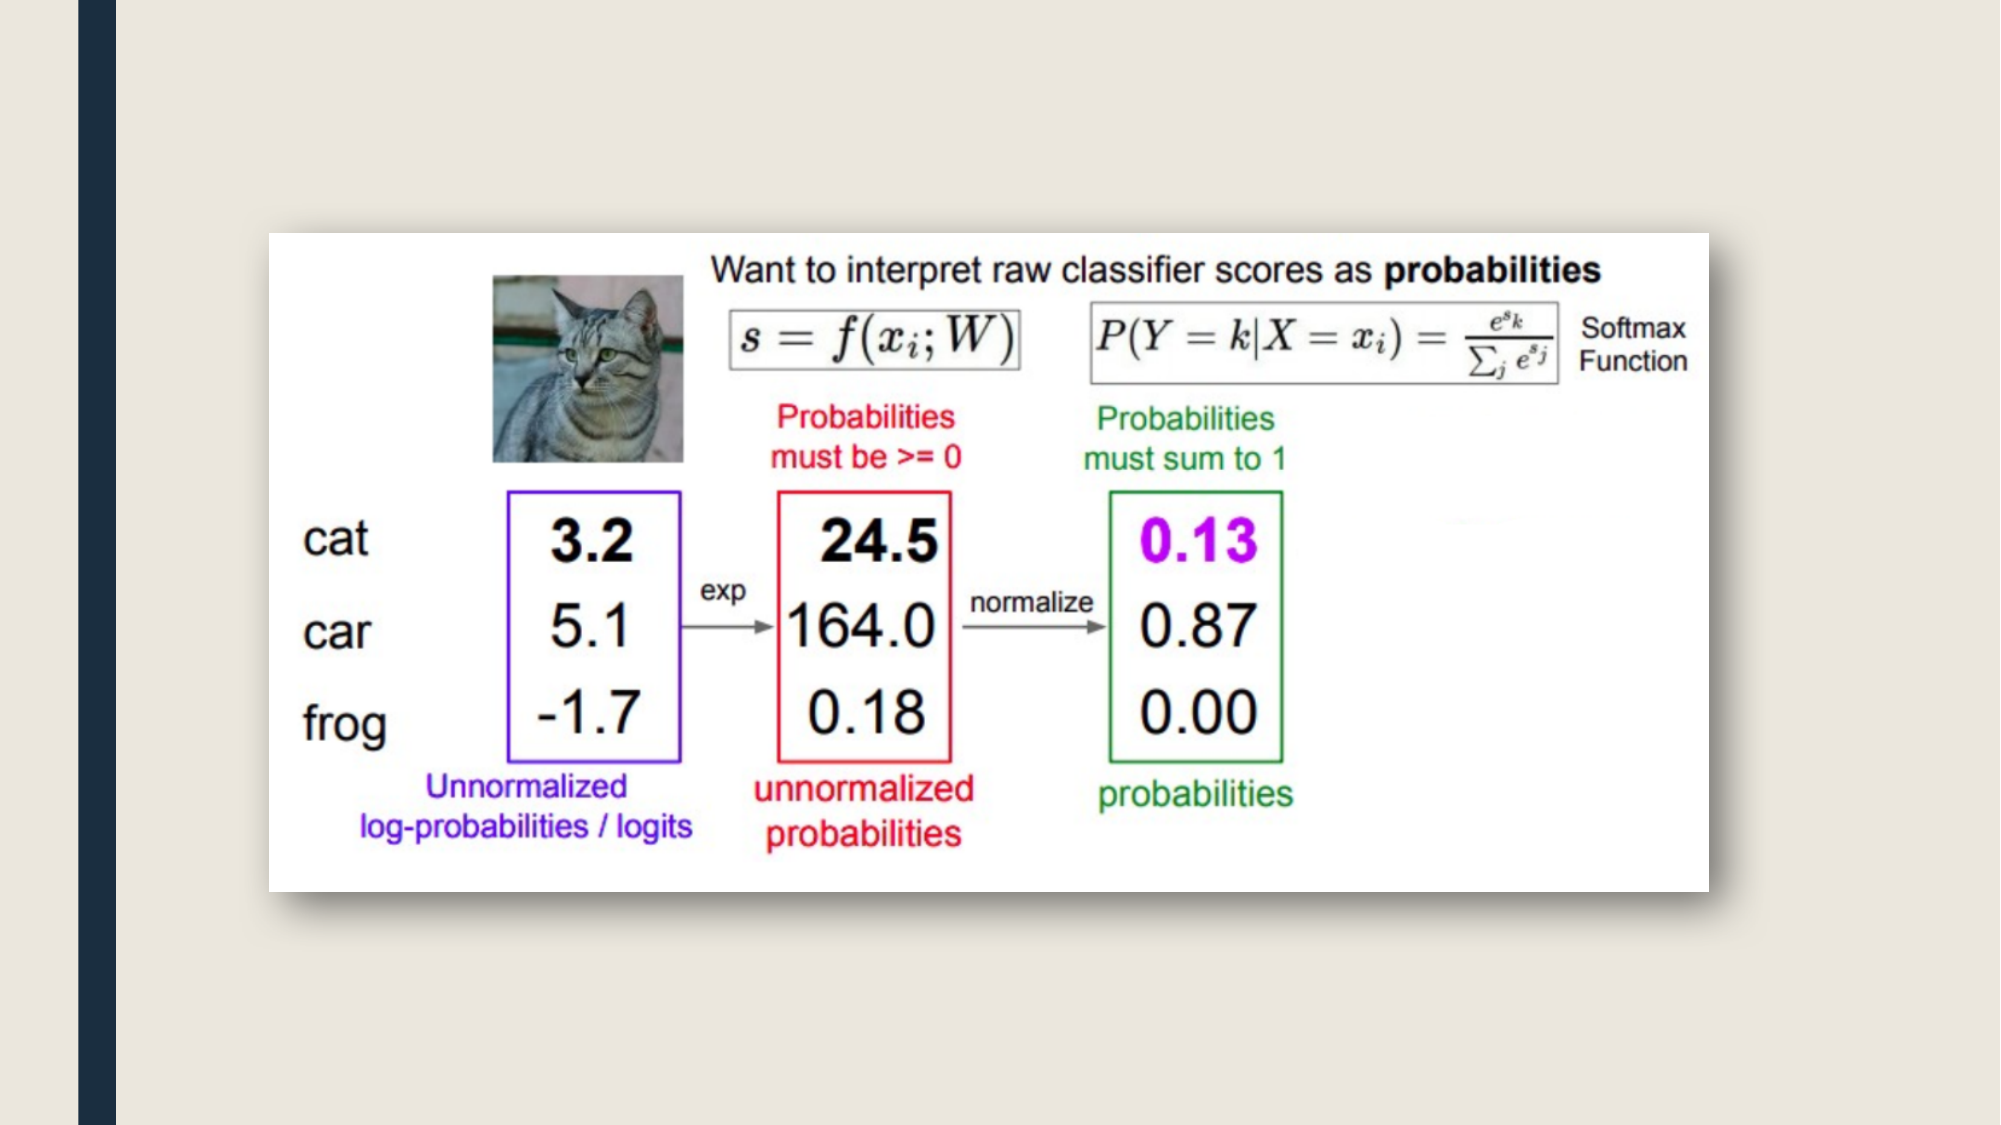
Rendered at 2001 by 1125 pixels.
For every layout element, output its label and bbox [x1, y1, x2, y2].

picture [269, 233, 1709, 892]
